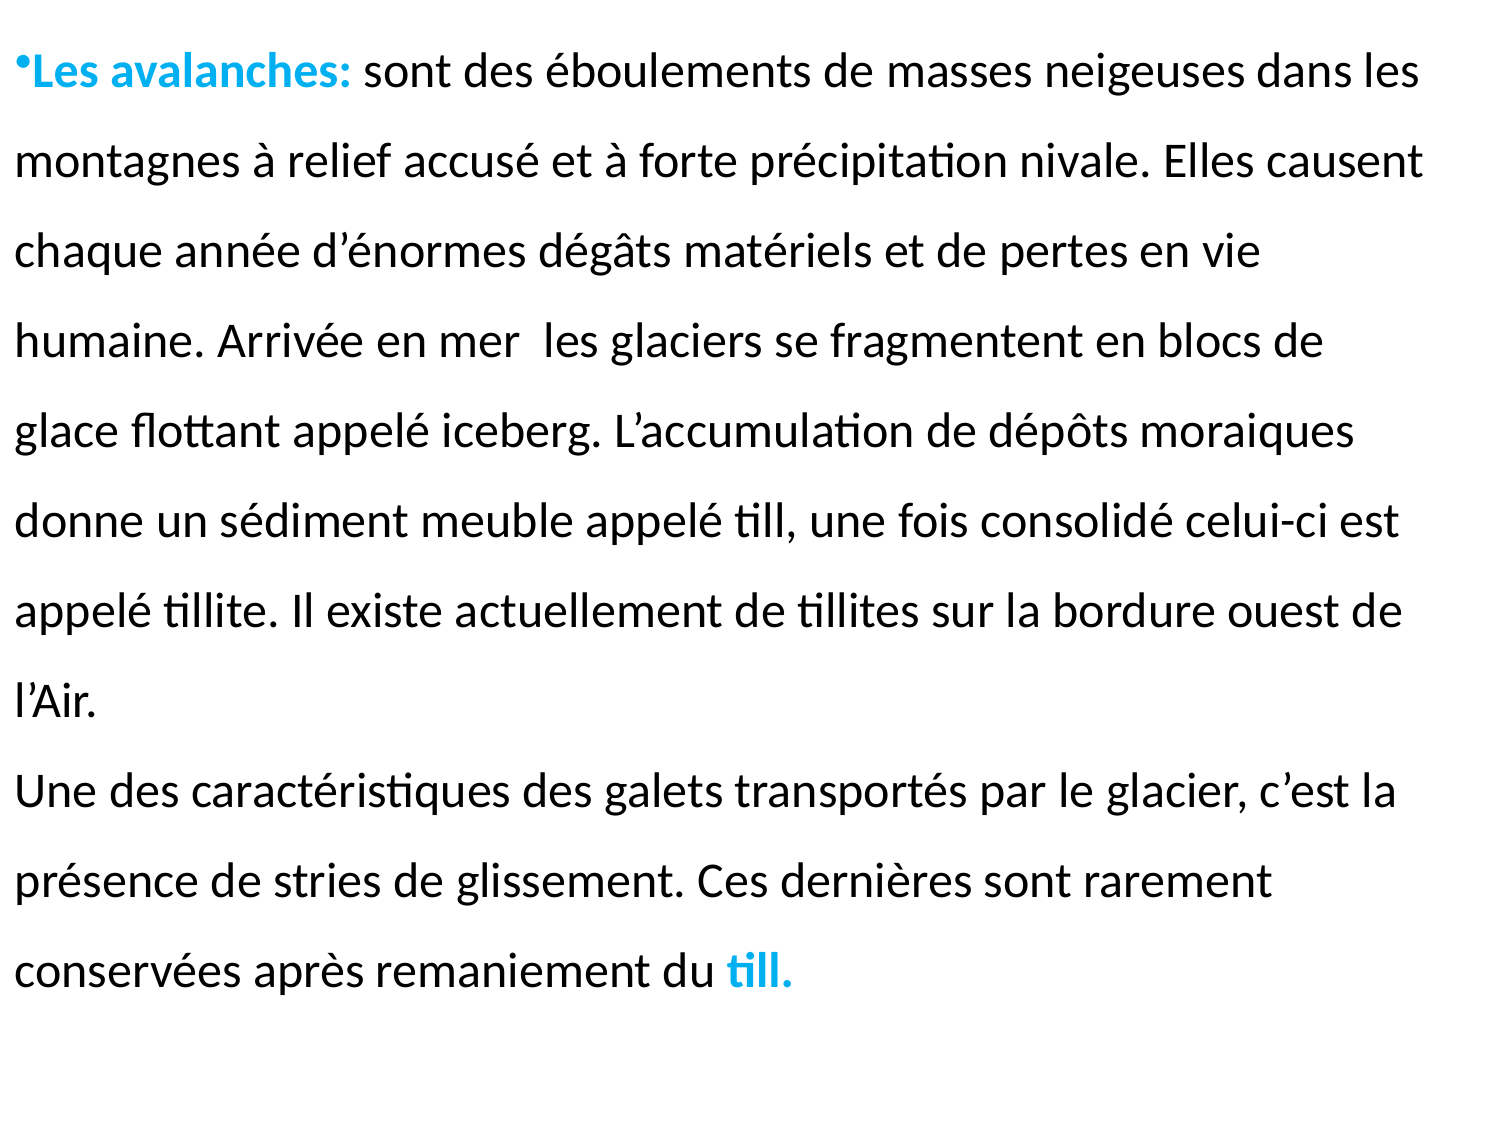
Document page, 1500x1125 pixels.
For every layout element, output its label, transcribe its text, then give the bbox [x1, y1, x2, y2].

text_box Les avalanches: sont des éboulements de masses neigeuses dans les montagnes à relief accusé et à forte précipitation nivale. Elles causent chaque année d’énormes dégâts matériels et de pertes en vie humaine. Arrivée en mer les glaciers se fragmentent en blocs de glace flottant appelé iceberg. L’accumulation de dépôts moraiques donne un sédiment meuble appelé till, une fois consolidé celui-ci est appelé tillite. Il existe actuellement de tillites sur la bordure ouest de l’Air. Une des caractéristiques des galets transportés par le glacier, c’est la présence de stries de glissement. Ces dernières sont rarement conservées après remaniement du till. [0, 0, 1442, 1005]
